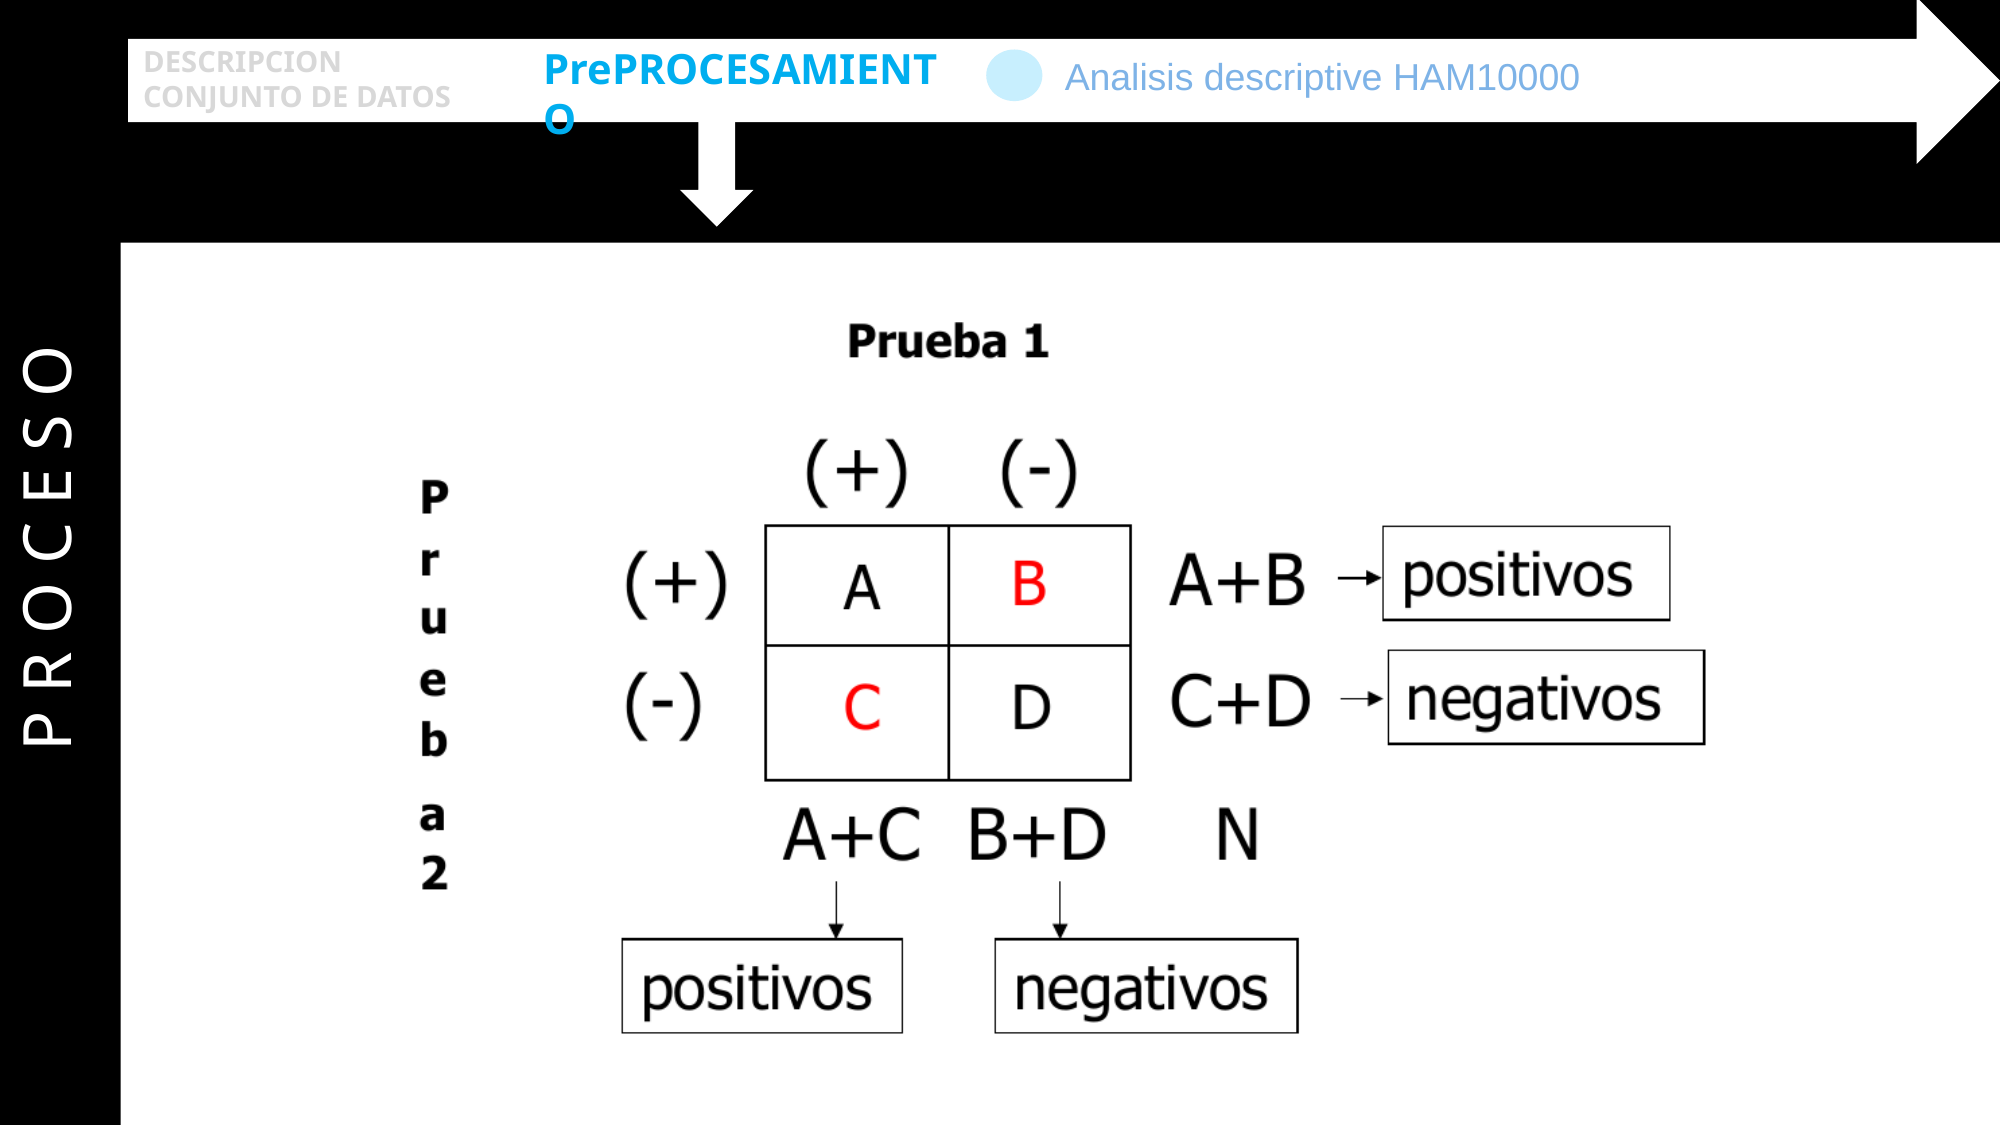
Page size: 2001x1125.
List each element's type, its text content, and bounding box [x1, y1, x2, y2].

text_box [121, 0, 2000, 243]
text_box Analisis descriptive HAM10000 [1049, 45, 1757, 105]
text_box [0, 0, 121, 1125]
picture [343, 251, 1734, 1097]
text_box [979, 0, 2000, 164]
text_box [128, 38, 528, 123]
text_box DESCRIPCION CONJUNTO DE DATOS [128, 35, 521, 121]
text_box PrePROCESAMIENTO [528, 35, 979, 151]
text_box [679, 110, 754, 227]
text_box P R O C E S O [0, 225, 93, 766]
text_box [986, 49, 1043, 102]
